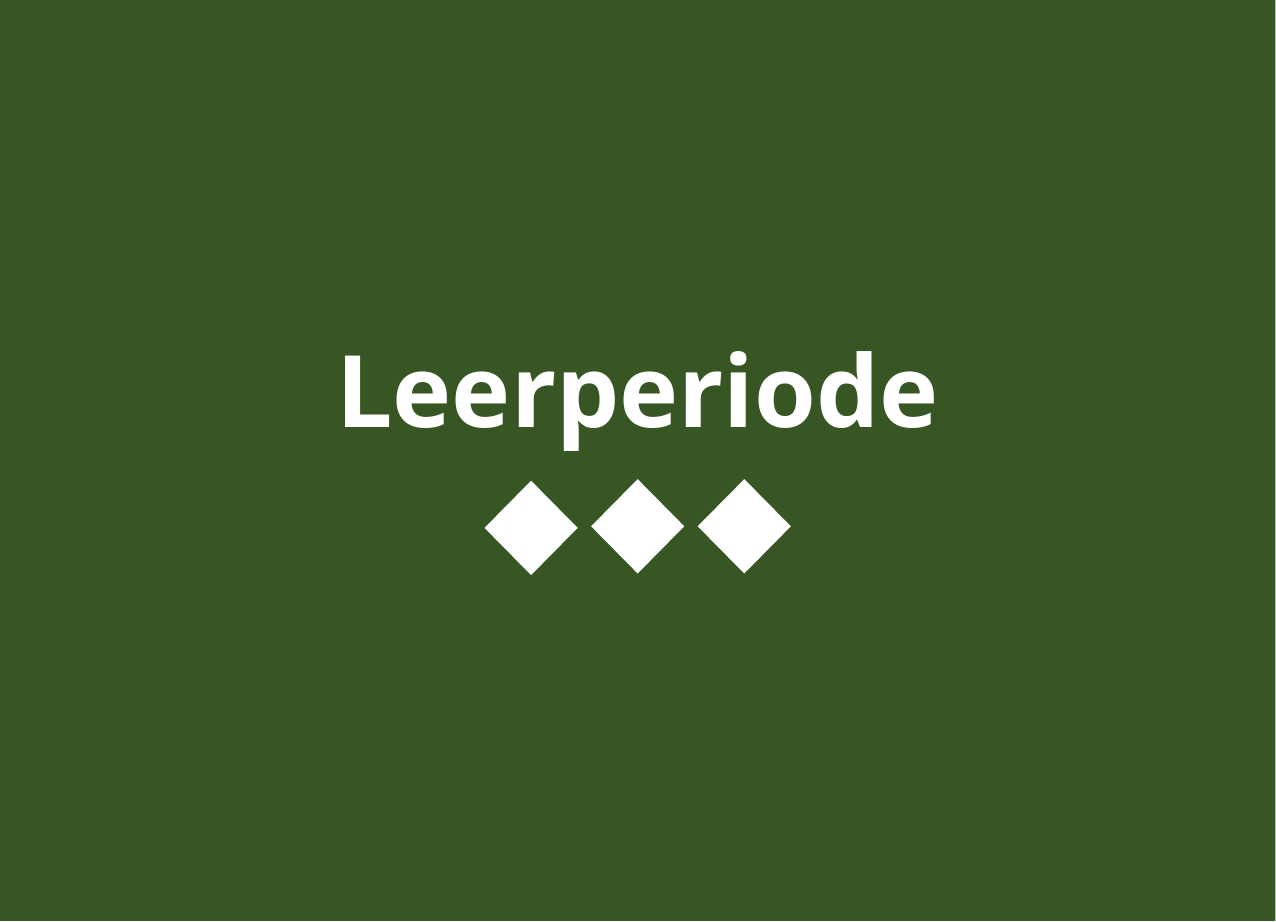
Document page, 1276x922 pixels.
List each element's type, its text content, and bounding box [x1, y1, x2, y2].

title Leerperiode [117, 329, 1158, 461]
